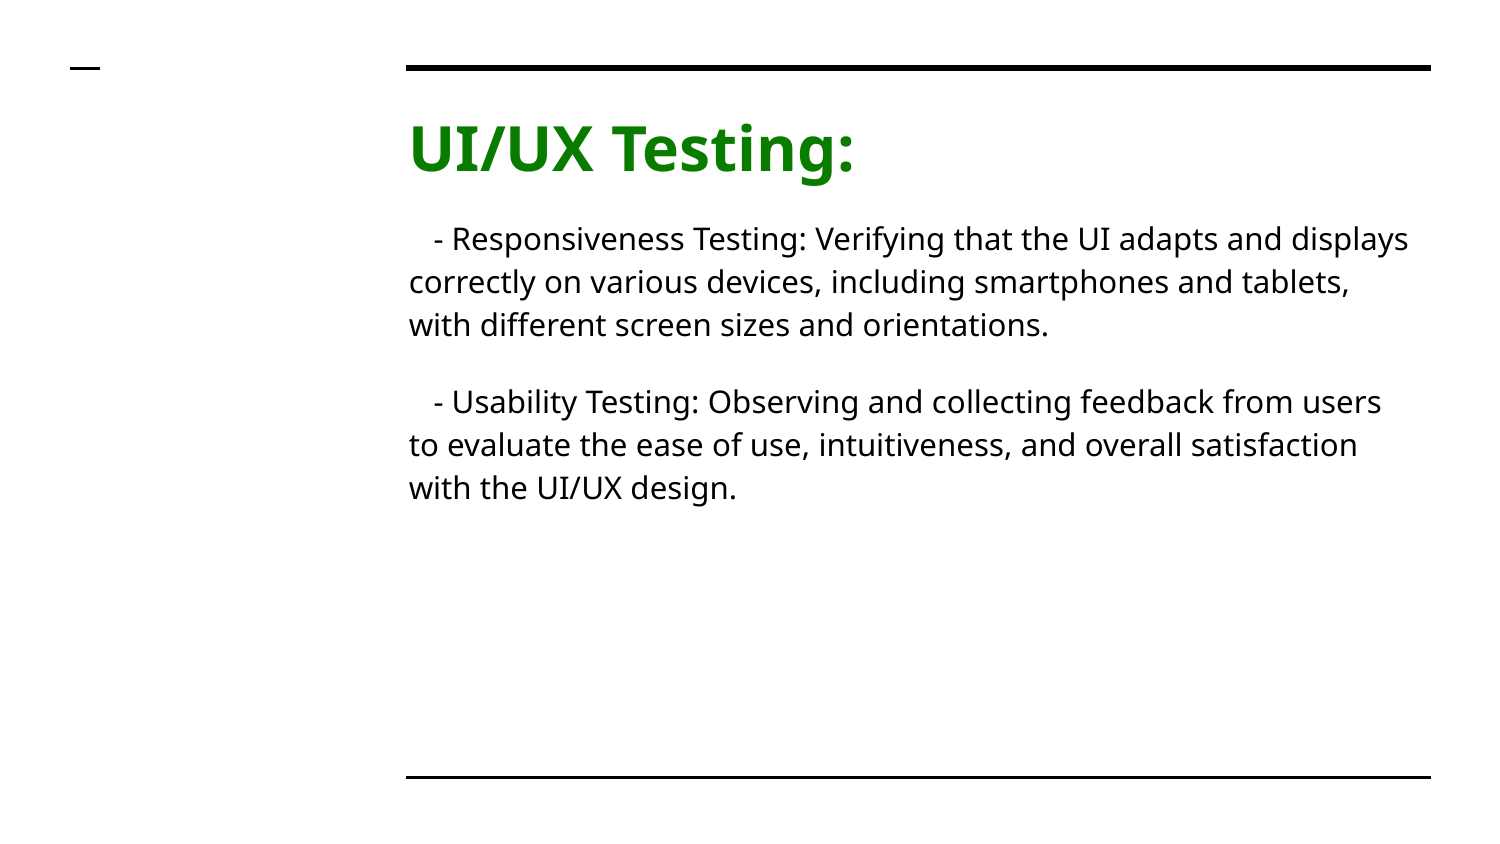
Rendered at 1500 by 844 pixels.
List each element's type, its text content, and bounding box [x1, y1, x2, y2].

list - Responsiveness Testing: Verifying that the UI adapts and displays correctly on various devices, including smartphones and tablets, with different screen sizes and orientations. - Usability Testing: Observing and collecting feedback from users to evaluate the ease of use, intuitiveness, and overall satisfaction with the UI/UX design. [393, 198, 1431, 692]
title UI/UX Testing: [393, 94, 1431, 198]
